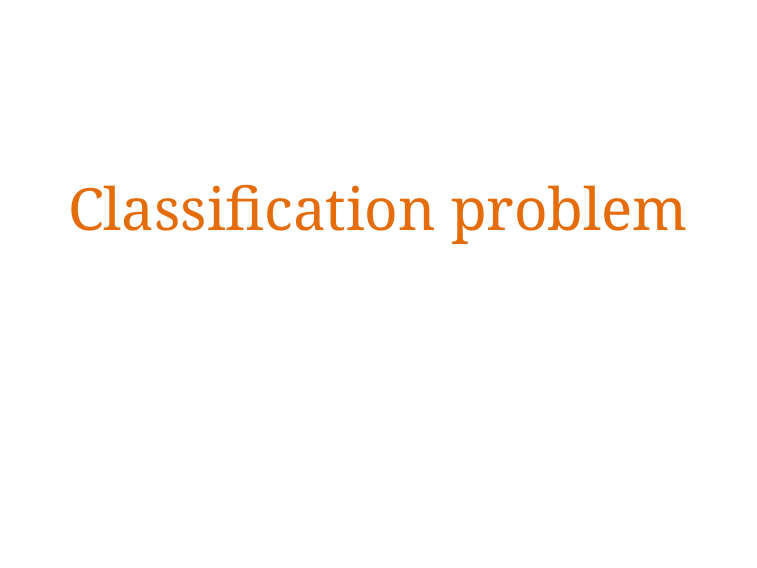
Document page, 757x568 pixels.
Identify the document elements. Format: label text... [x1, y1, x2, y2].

list Classification problem [0, 171, 757, 243]
